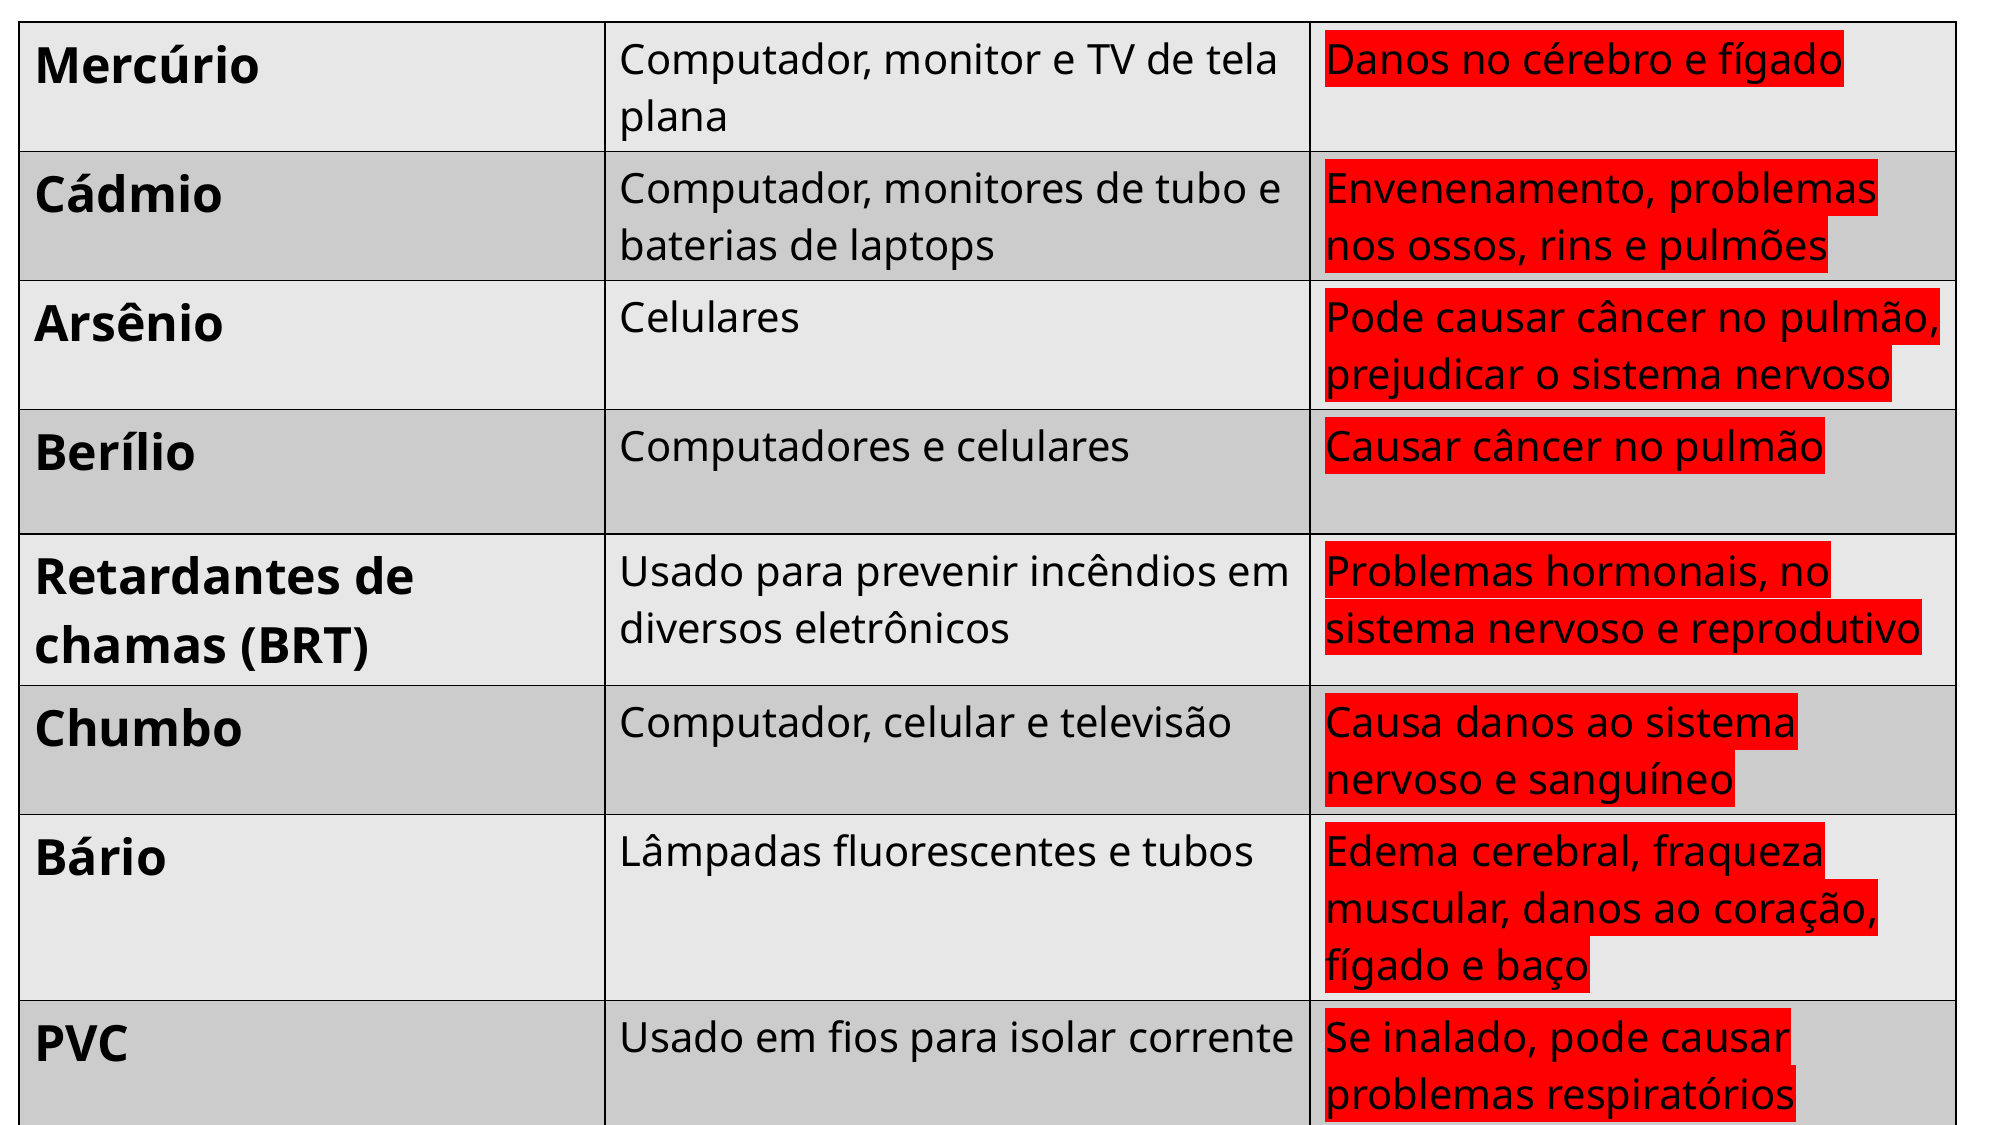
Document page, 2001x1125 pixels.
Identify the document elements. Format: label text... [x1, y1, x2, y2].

table_cell Causar câncer no pulmão [1311, 410, 1955, 533]
table_cell Retardantes de chamas (BRT) [20, 535, 604, 685]
table_cell Pode causar câncer no pulmão, prejudicar o sistema nervoso [1311, 281, 1955, 409]
table_header Mercúrio [20, 23, 604, 151]
table_cell Berílio [20, 410, 604, 533]
table_cell Computador, monitores de tubo e baterias de laptops [606, 152, 1309, 280]
table_cell Problemas hormonais, no sistema nervoso e reprodutivo [1311, 535, 1955, 685]
table_cell Se inalado, pode causar problemas respiratórios [1311, 1001, 1955, 1125]
table_cell Arsênio [20, 281, 604, 409]
table_header Danos no cérebro e fígado [1311, 23, 1955, 151]
table_cell Causa danos ao sistema nervoso e sanguíneo [1311, 686, 1955, 814]
table_cell Envenenamento, problemas nos ossos, rins e pulmões [1311, 152, 1955, 280]
table_header Computador, monitor e TV de tela plana [606, 23, 1309, 151]
table_cell Cádmio [20, 152, 604, 280]
table_cell Celulares [606, 281, 1309, 409]
table_cell Lâmpadas fluorescentes e tubos [606, 815, 1309, 1000]
table_cell Usado para prevenir incêndios em diversos eletrônicos [606, 535, 1309, 685]
table_cell Chumbo [20, 686, 604, 814]
table_cell Bário [20, 815, 604, 1000]
table_cell Computadores e celulares [606, 410, 1309, 533]
table_cell Computador, celular e televisão [606, 686, 1309, 814]
table_cell PVC [20, 1001, 604, 1125]
table_cell Usado em fios para isolar corrente [606, 1001, 1309, 1125]
table_cell Edema cerebral, fraqueza muscular, danos ao coração, fígado e baço [1311, 815, 1955, 1000]
